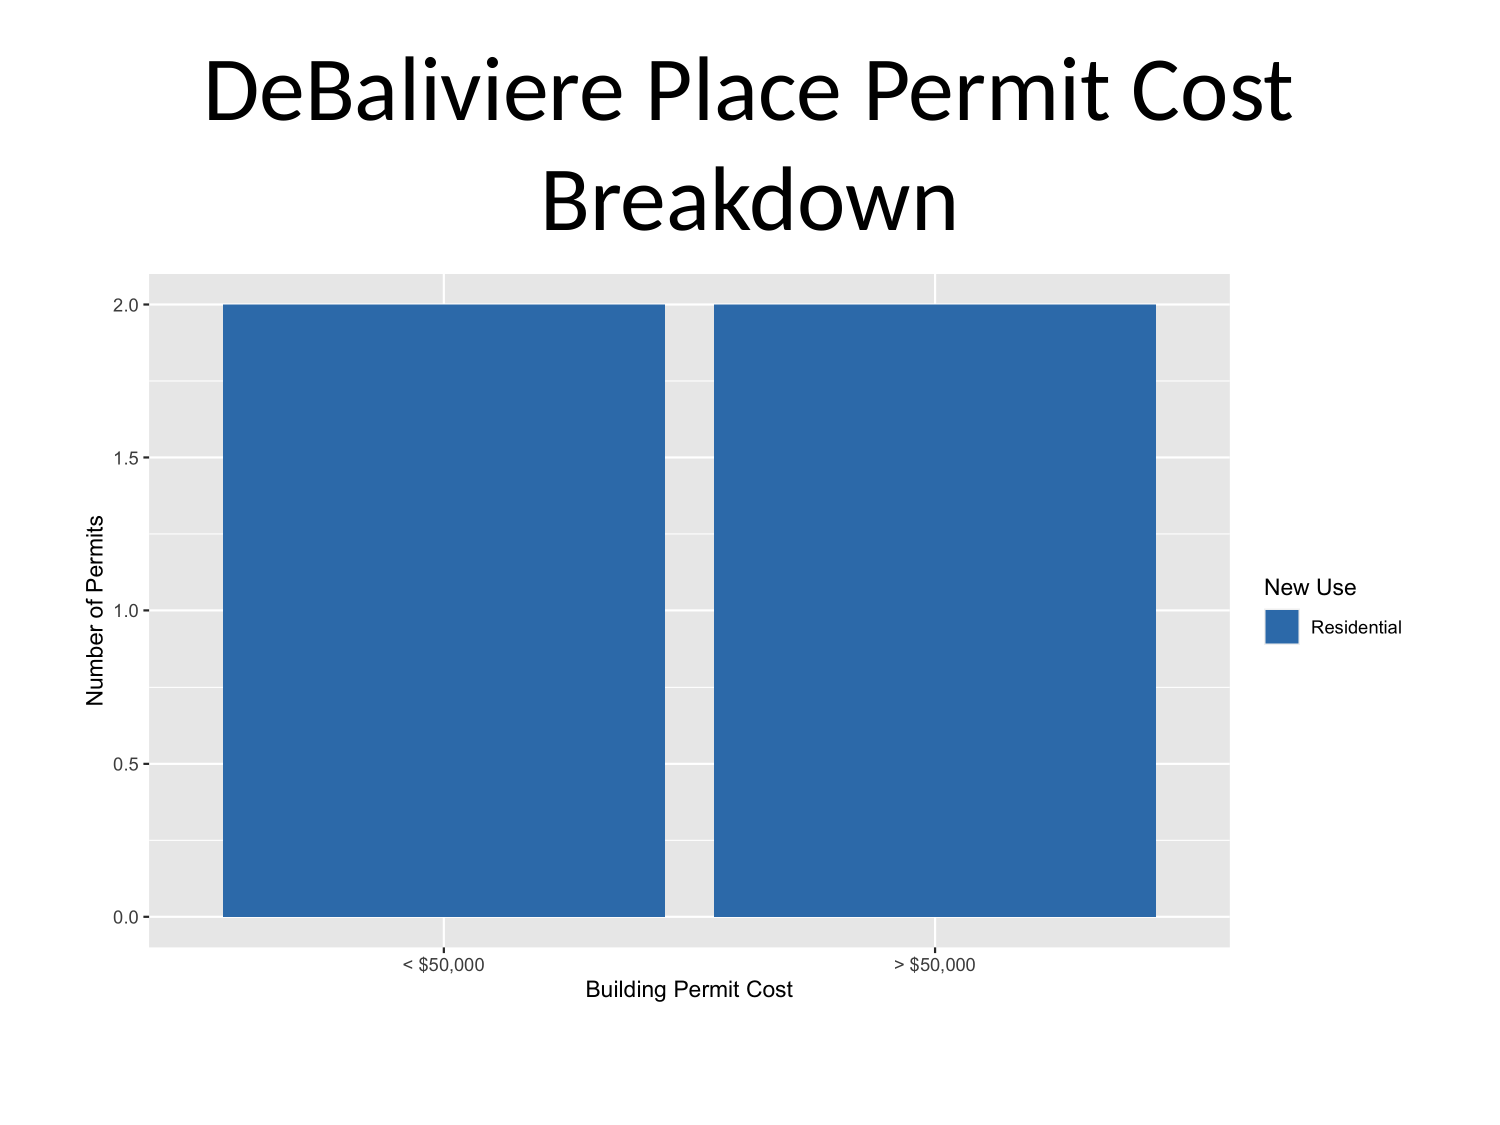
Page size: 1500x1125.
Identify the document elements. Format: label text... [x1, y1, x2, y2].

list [74, 262, 1426, 1013]
title DeBaliviere Place Permit Cost Breakdown [75, 45, 1425, 233]
